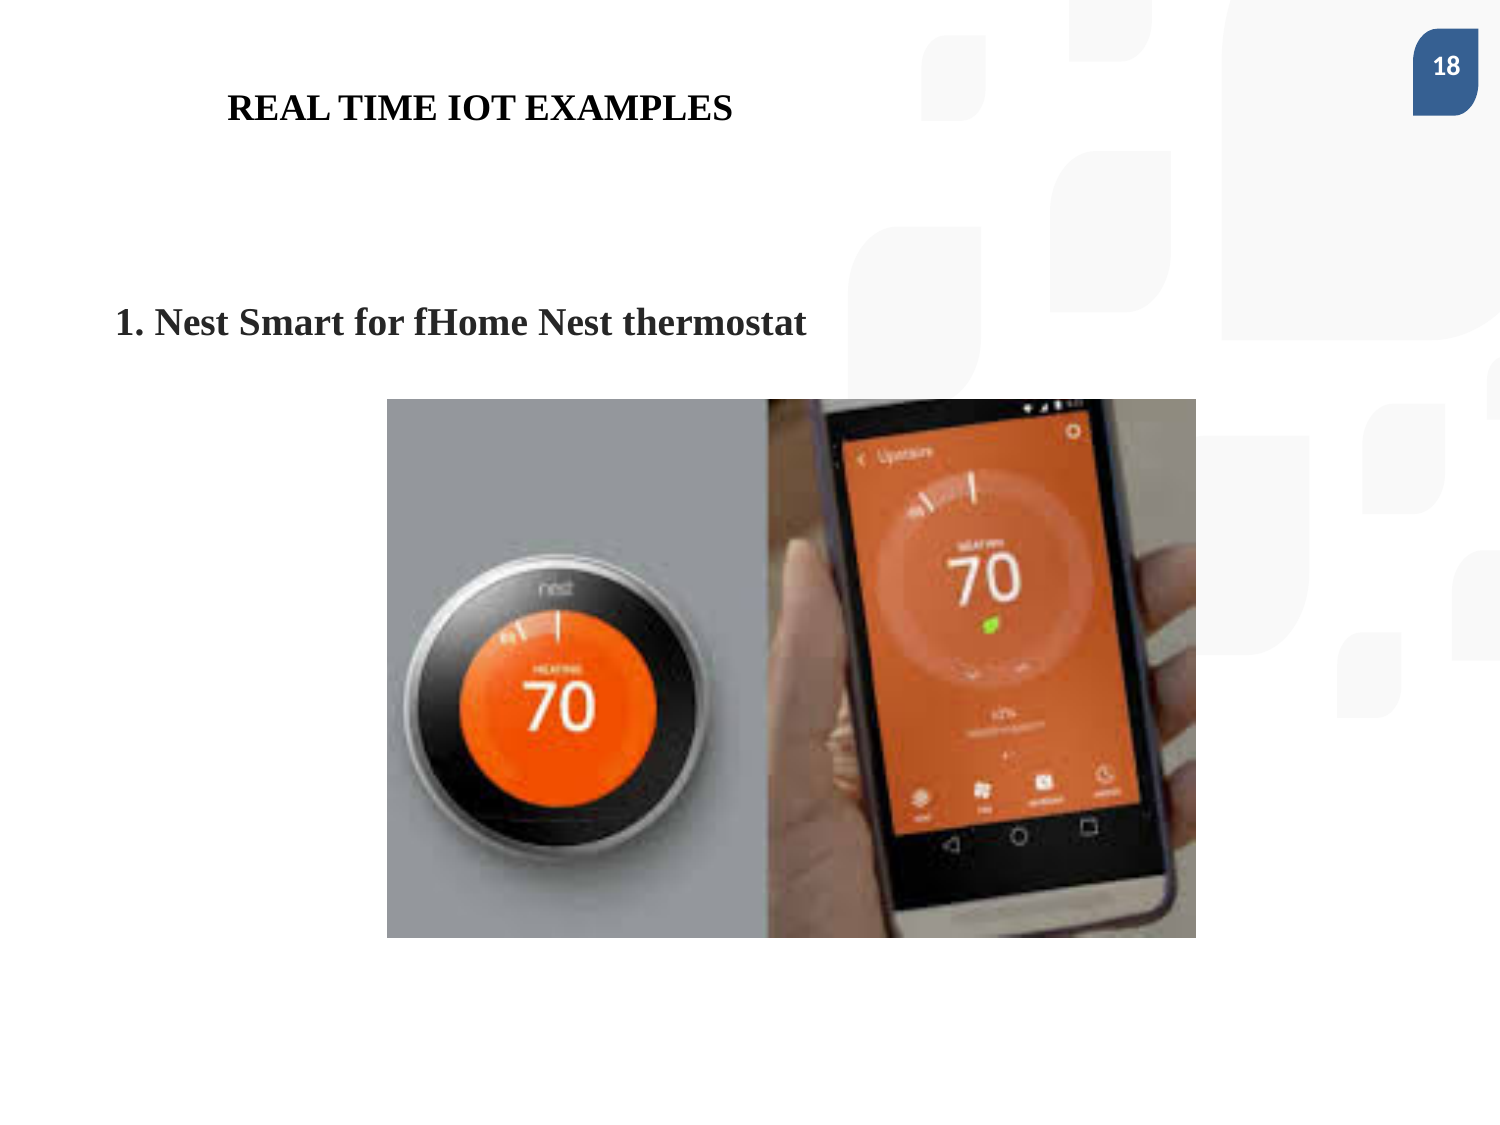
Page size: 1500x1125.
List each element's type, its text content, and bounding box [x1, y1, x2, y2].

picture [387, 399, 1196, 938]
text_box REAL TIME IOT EXAMPLES [212, 74, 1025, 135]
title 1. Nest Smart for fHome Nest thermostat [99, 287, 1479, 400]
